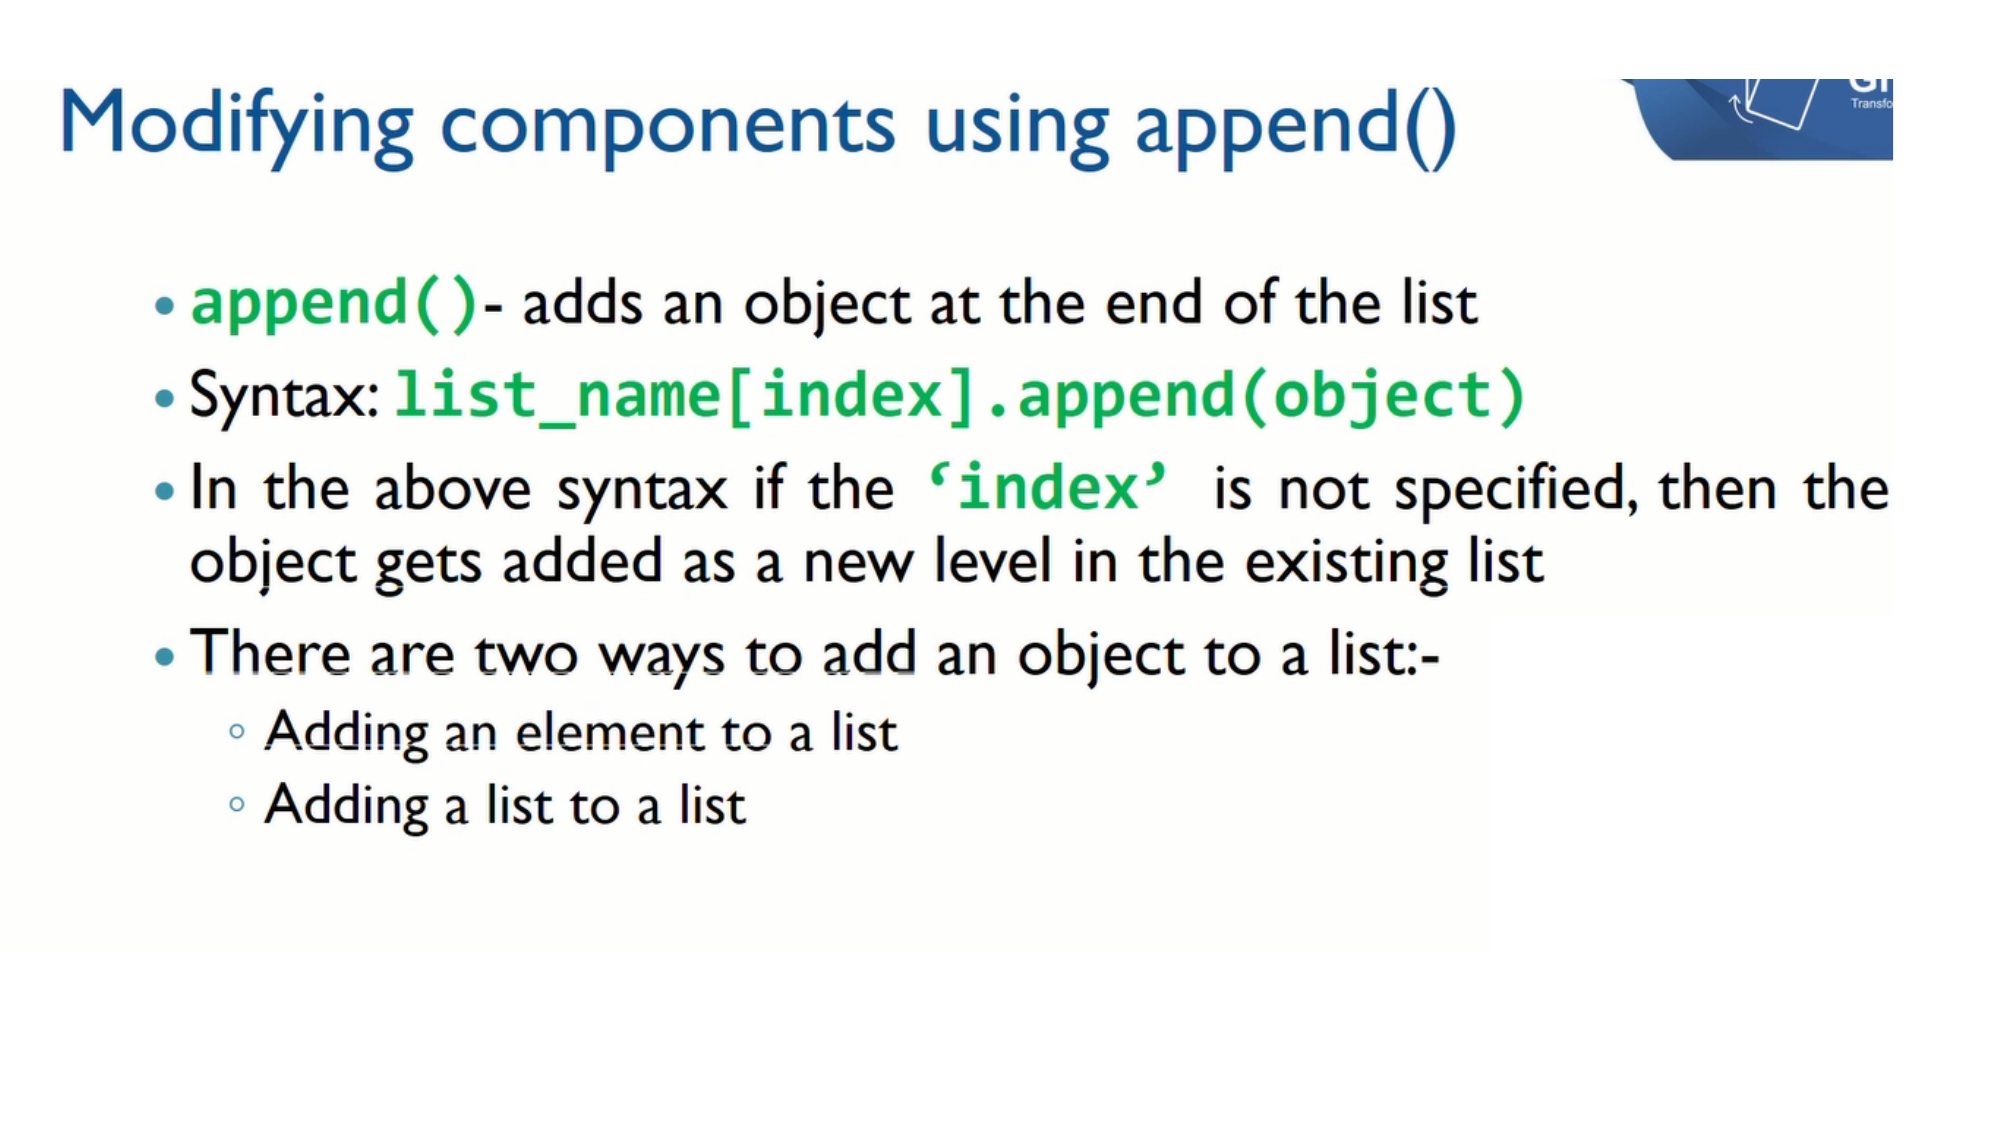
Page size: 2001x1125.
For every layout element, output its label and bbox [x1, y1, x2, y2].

picture [0, 78, 1894, 951]
